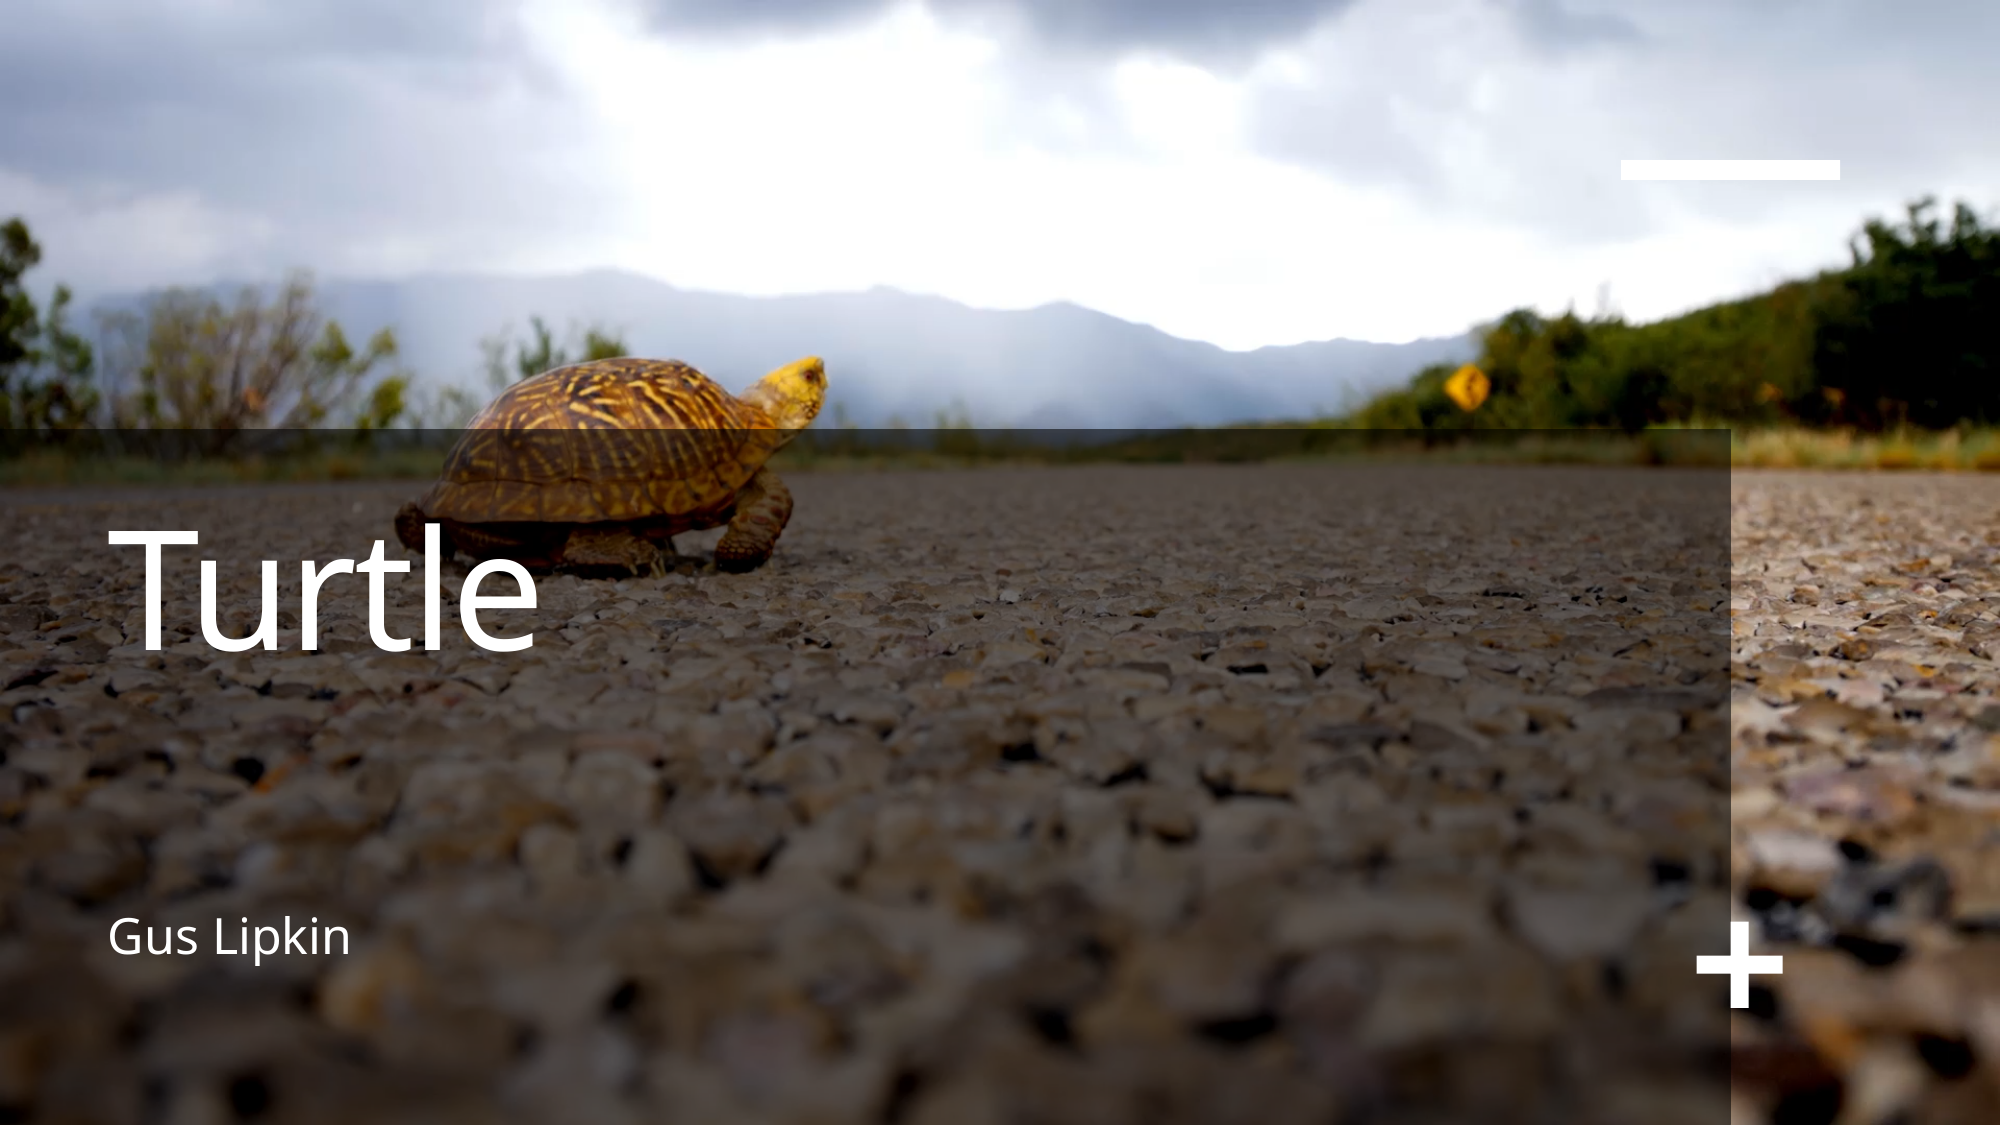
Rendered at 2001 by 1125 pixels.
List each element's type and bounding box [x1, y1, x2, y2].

text_box [0, 0, 2000, 1125]
